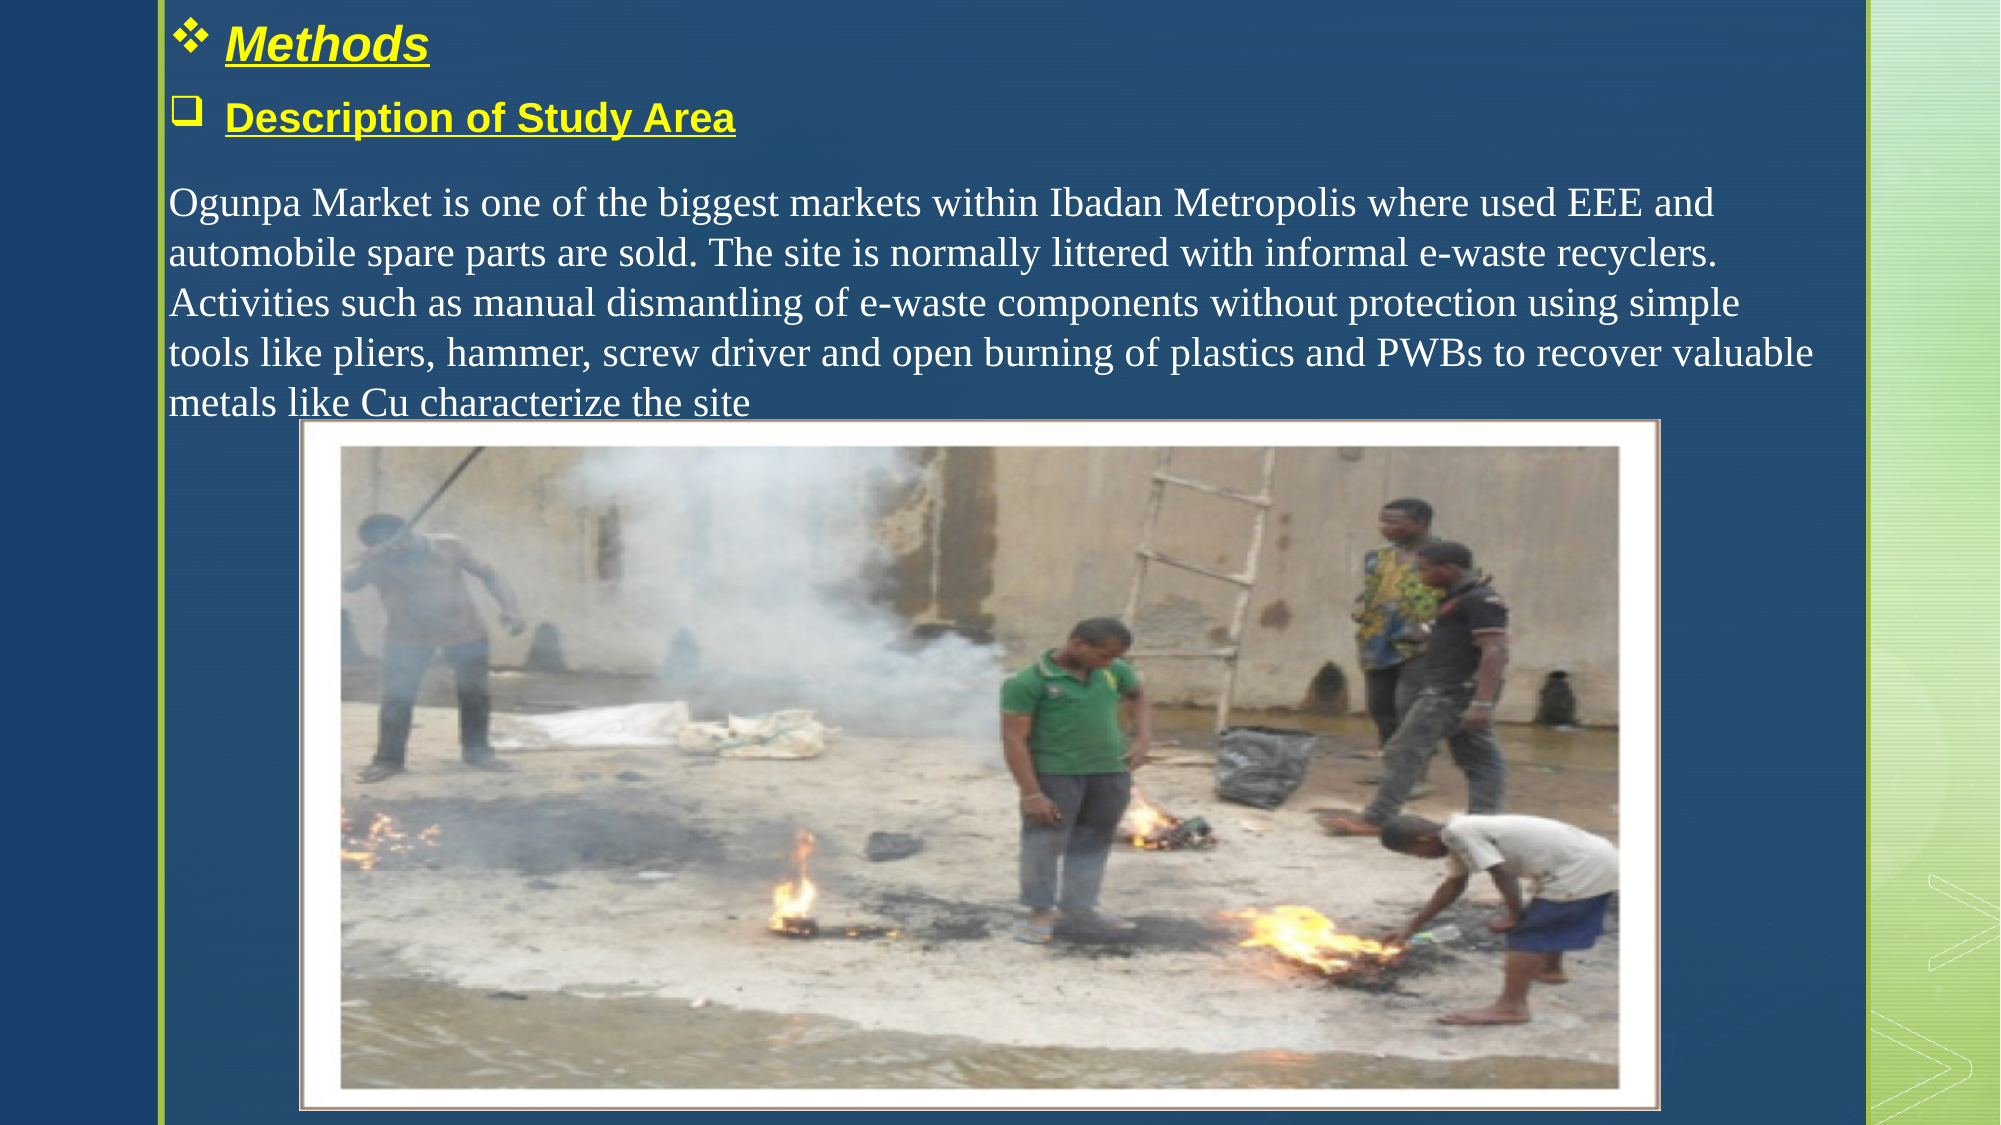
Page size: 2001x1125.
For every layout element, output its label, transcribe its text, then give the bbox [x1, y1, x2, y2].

picture [298, 419, 1662, 1112]
picture [1871, 0, 2001, 1125]
text_box Methods Description of Study Area Ogunpa Market is one of the biggest markets within Ibadan Metropolis where used EEE and automobile spare parts are sold. The site is normally littered with informal e-waste recyclers. Activities such as manual dismantling of e-waste components without protection using simple tools like pliers, hammer, screw driver and open burning of plastics and PWBs to recover valuable metals like Cu characterize the site [153, 0, 1846, 513]
